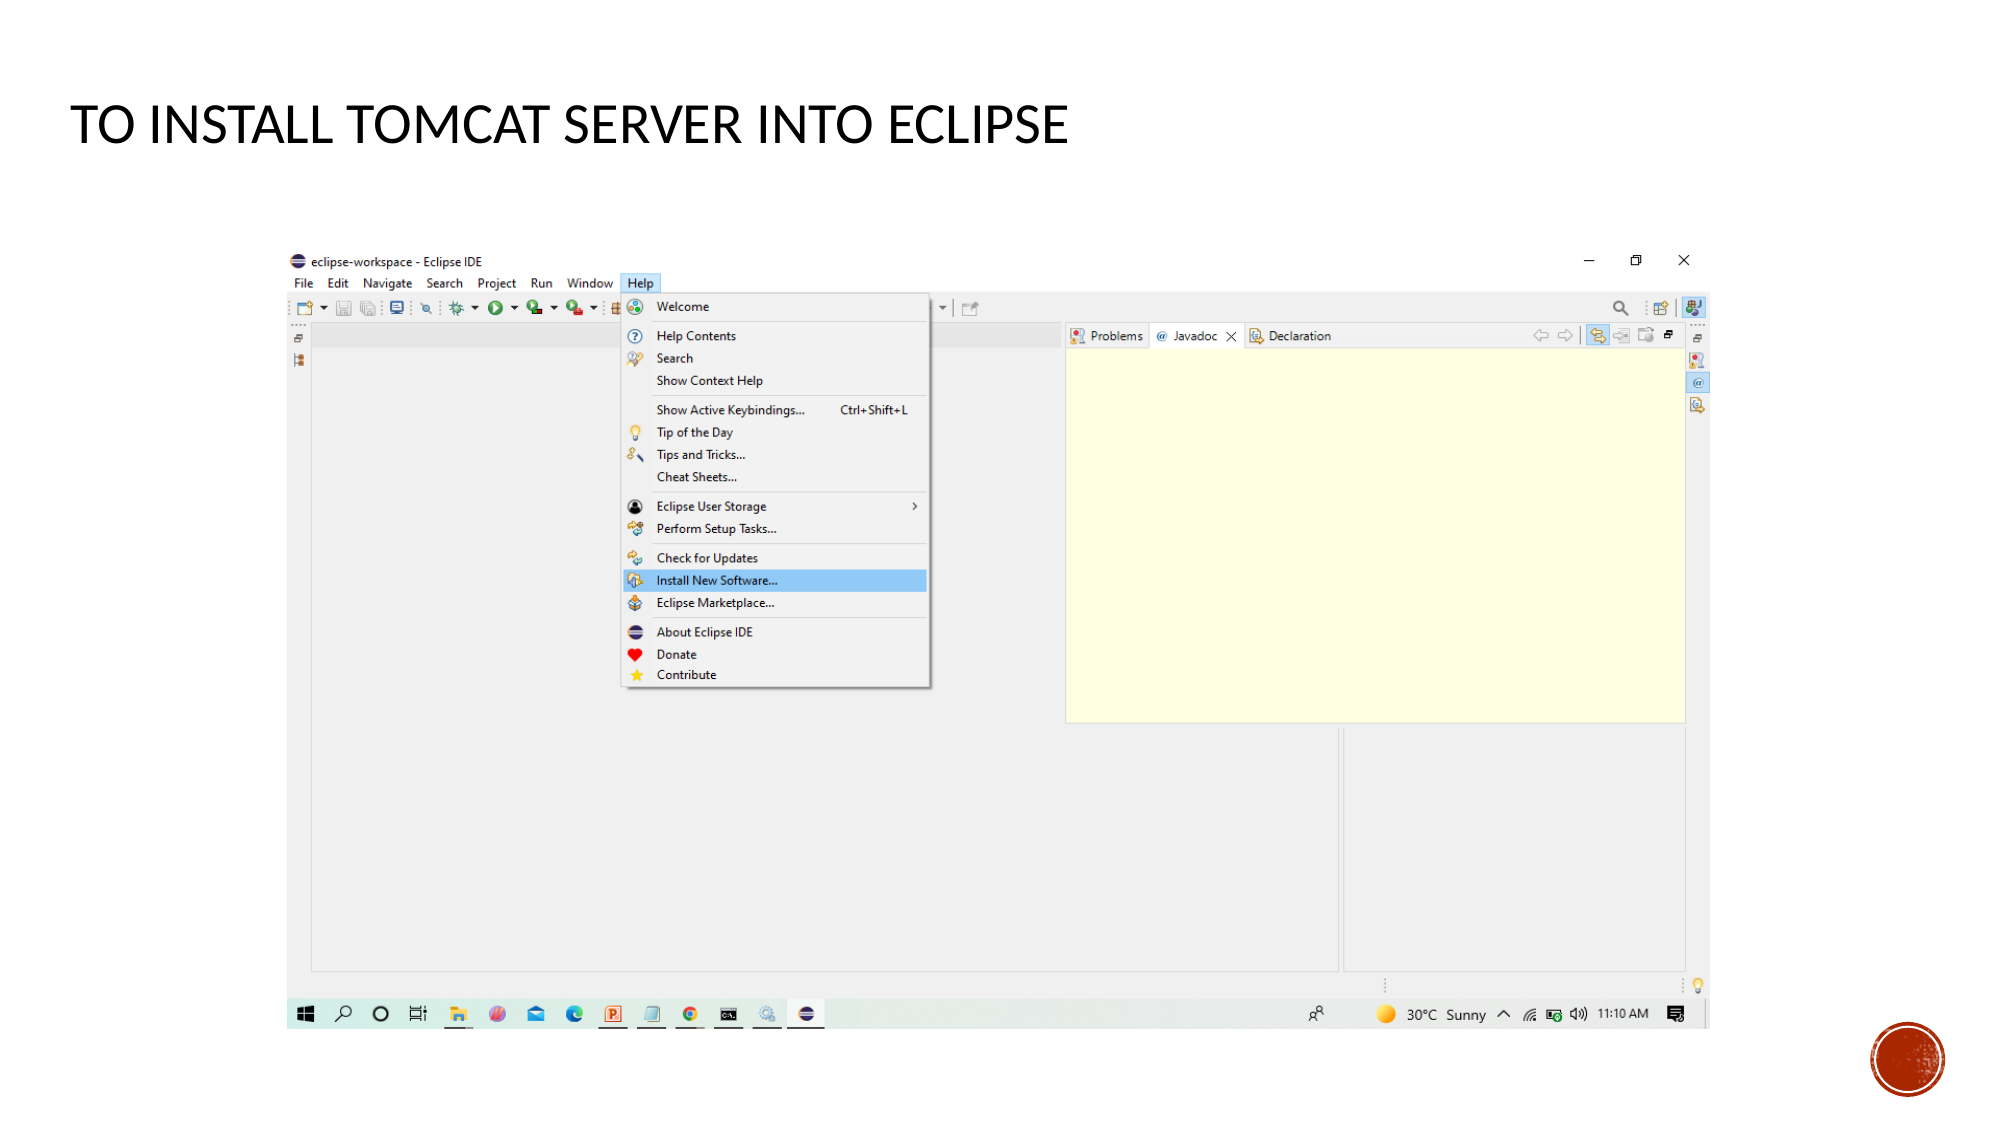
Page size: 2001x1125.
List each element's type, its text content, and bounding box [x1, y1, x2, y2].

picture [287, 250, 1710, 1029]
title TO INSTALL TOMCAT SERVER INTO ECLIPSE [55, 47, 1623, 163]
picture [1870, 1021, 1946, 1097]
